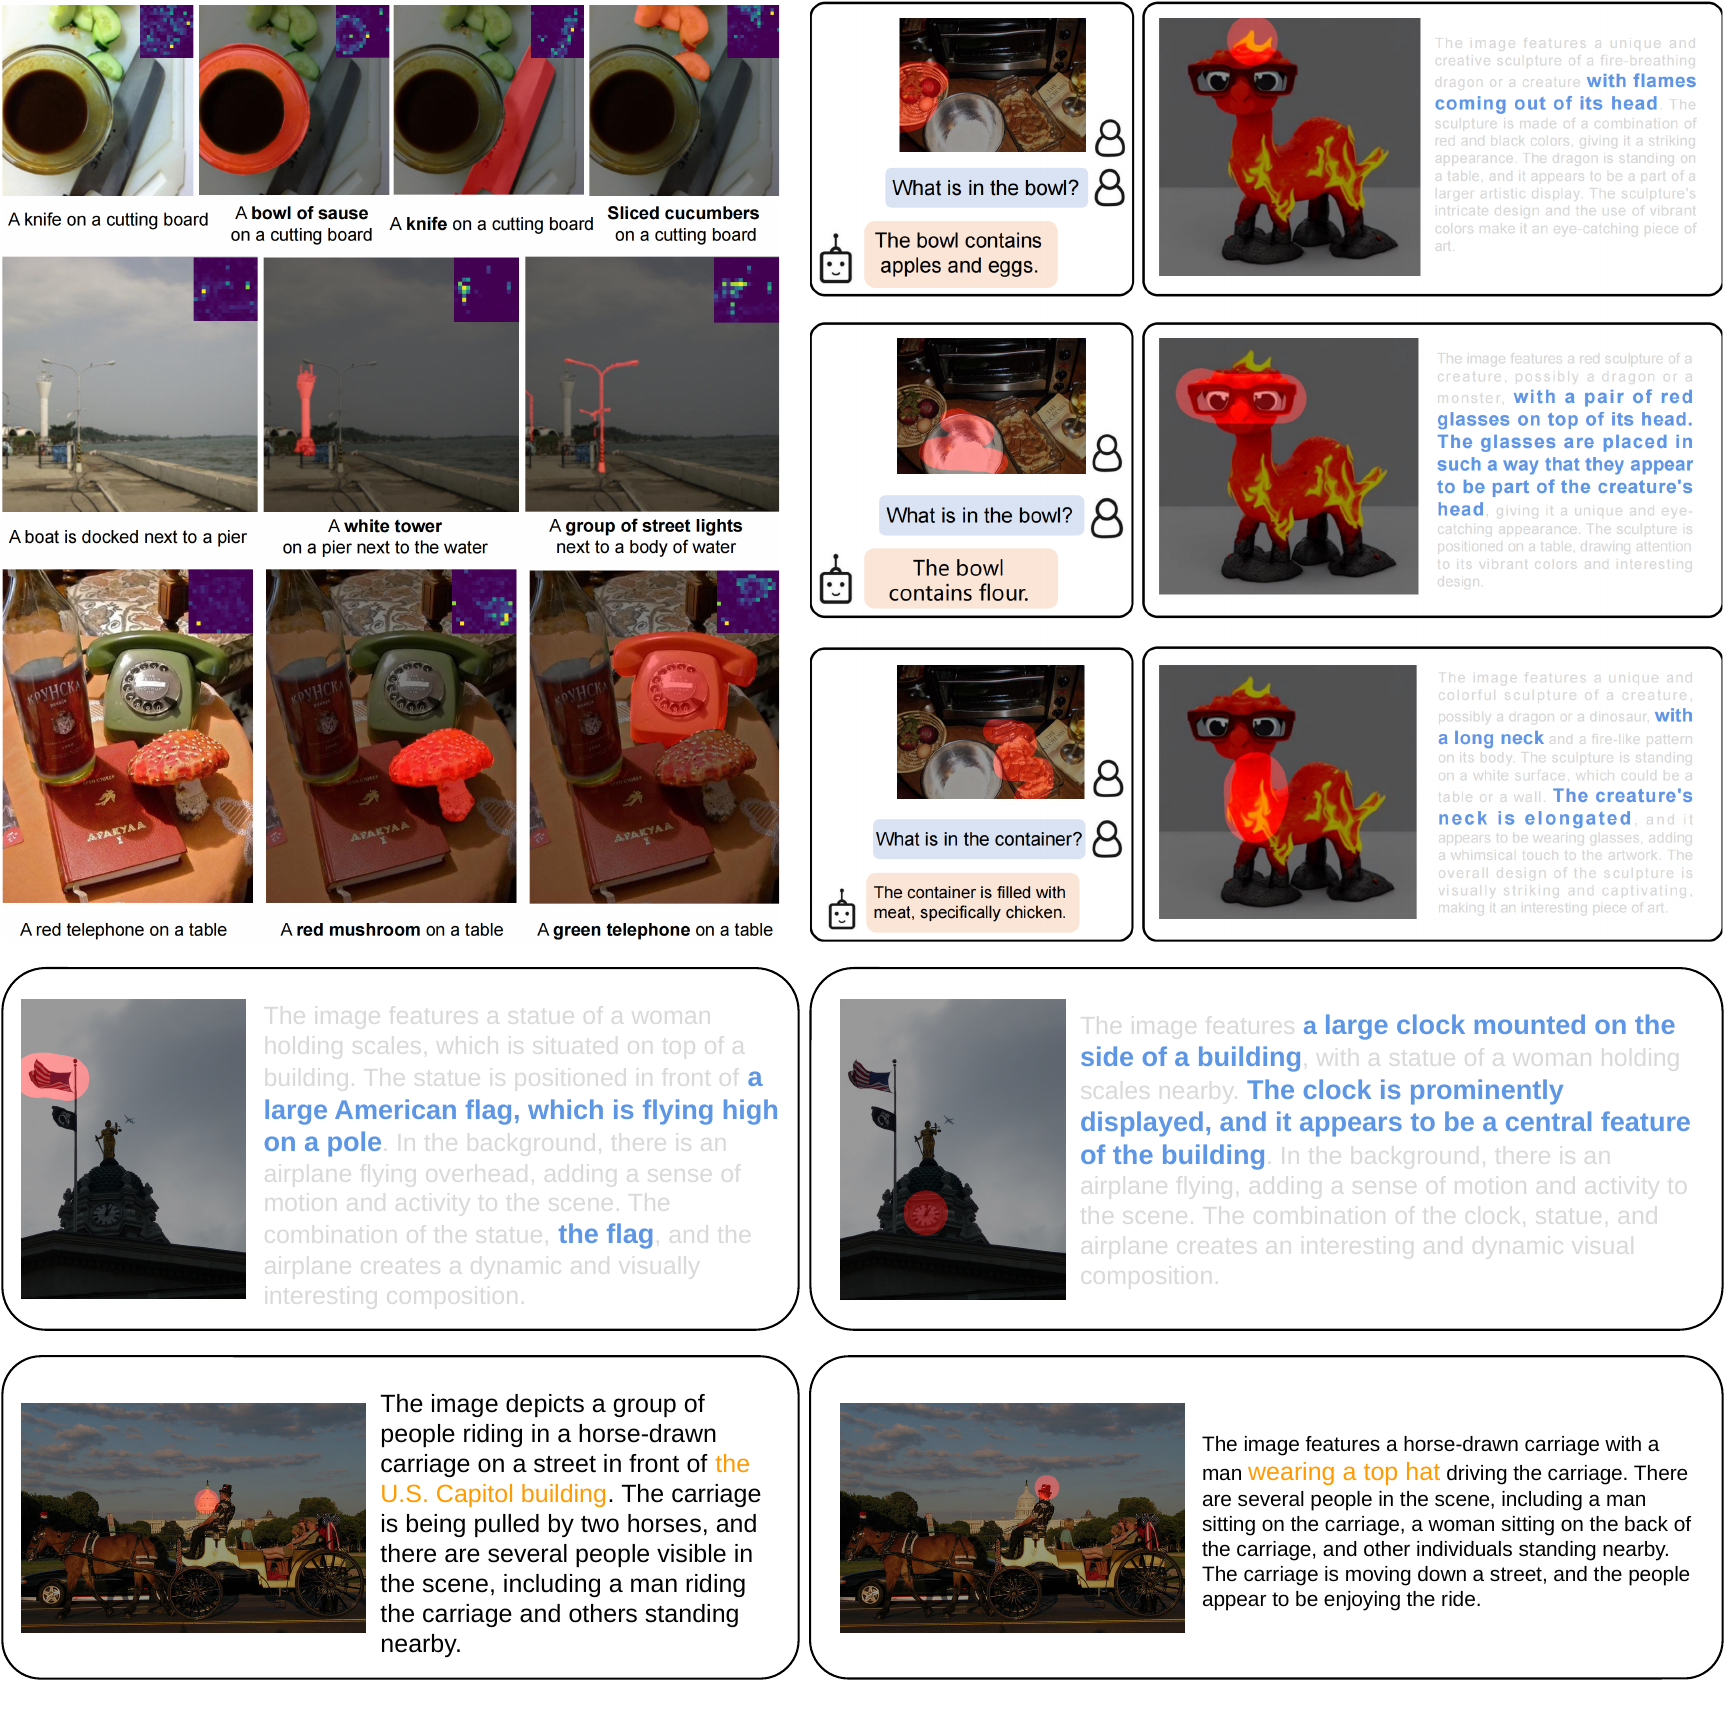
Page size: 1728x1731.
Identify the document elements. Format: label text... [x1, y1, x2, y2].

text_box The image features a horse-drawn carriage with a man wearing a top hat driving the carriage. There are several people in the scene, including a man sitting on the carriage, a woman sitting on the back of the carriage, and other individuals standing nearby. The carriage is moving down a street, and the people appear to be enjoying the ride. [1187, 1423, 1710, 1643]
text_box The image depicts a group of people riding in a horse-drawn carriage on a street in front of the U.S. Capitol building. The carriage is being pulled by two horses, and there are several people visible in the scene, including a man riding the carriage and others standing nearby. [365, 1380, 796, 1626]
picture [21, 999, 247, 1300]
picture [21, 1402, 367, 1634]
picture [840, 999, 1066, 1300]
text_box [809, 1355, 1724, 1680]
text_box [1, 0, 1723, 943]
text_box The image features a statue of a woman holding scales, which is situated on top of a building. The statue is positioned in front of a large American flag, which is flying high on a pole. In the background, there is an airplane flying overhead, adding a sense of motion and activity to the scene. The combination of the statue, the flag, and the airplane creates a dynamic and visually interesting composition. [248, 992, 799, 1330]
text_box [1, 1355, 800, 1680]
text_box [809, 966, 1724, 1331]
text_box The image features a large clock mounted on the side of a building, with a statue of a woman holding scales nearby. The clock is prominently displayed, and it appears to be a central feature of the building. In the background, there is an airplane flying, adding a sense of motion and activity to the scene. The combination of the clock, statue, and airplane creates an interesting and dynamic visual composition. [1066, 999, 1710, 1299]
picture [840, 1402, 1186, 1634]
text_box [1, 966, 796, 1331]
